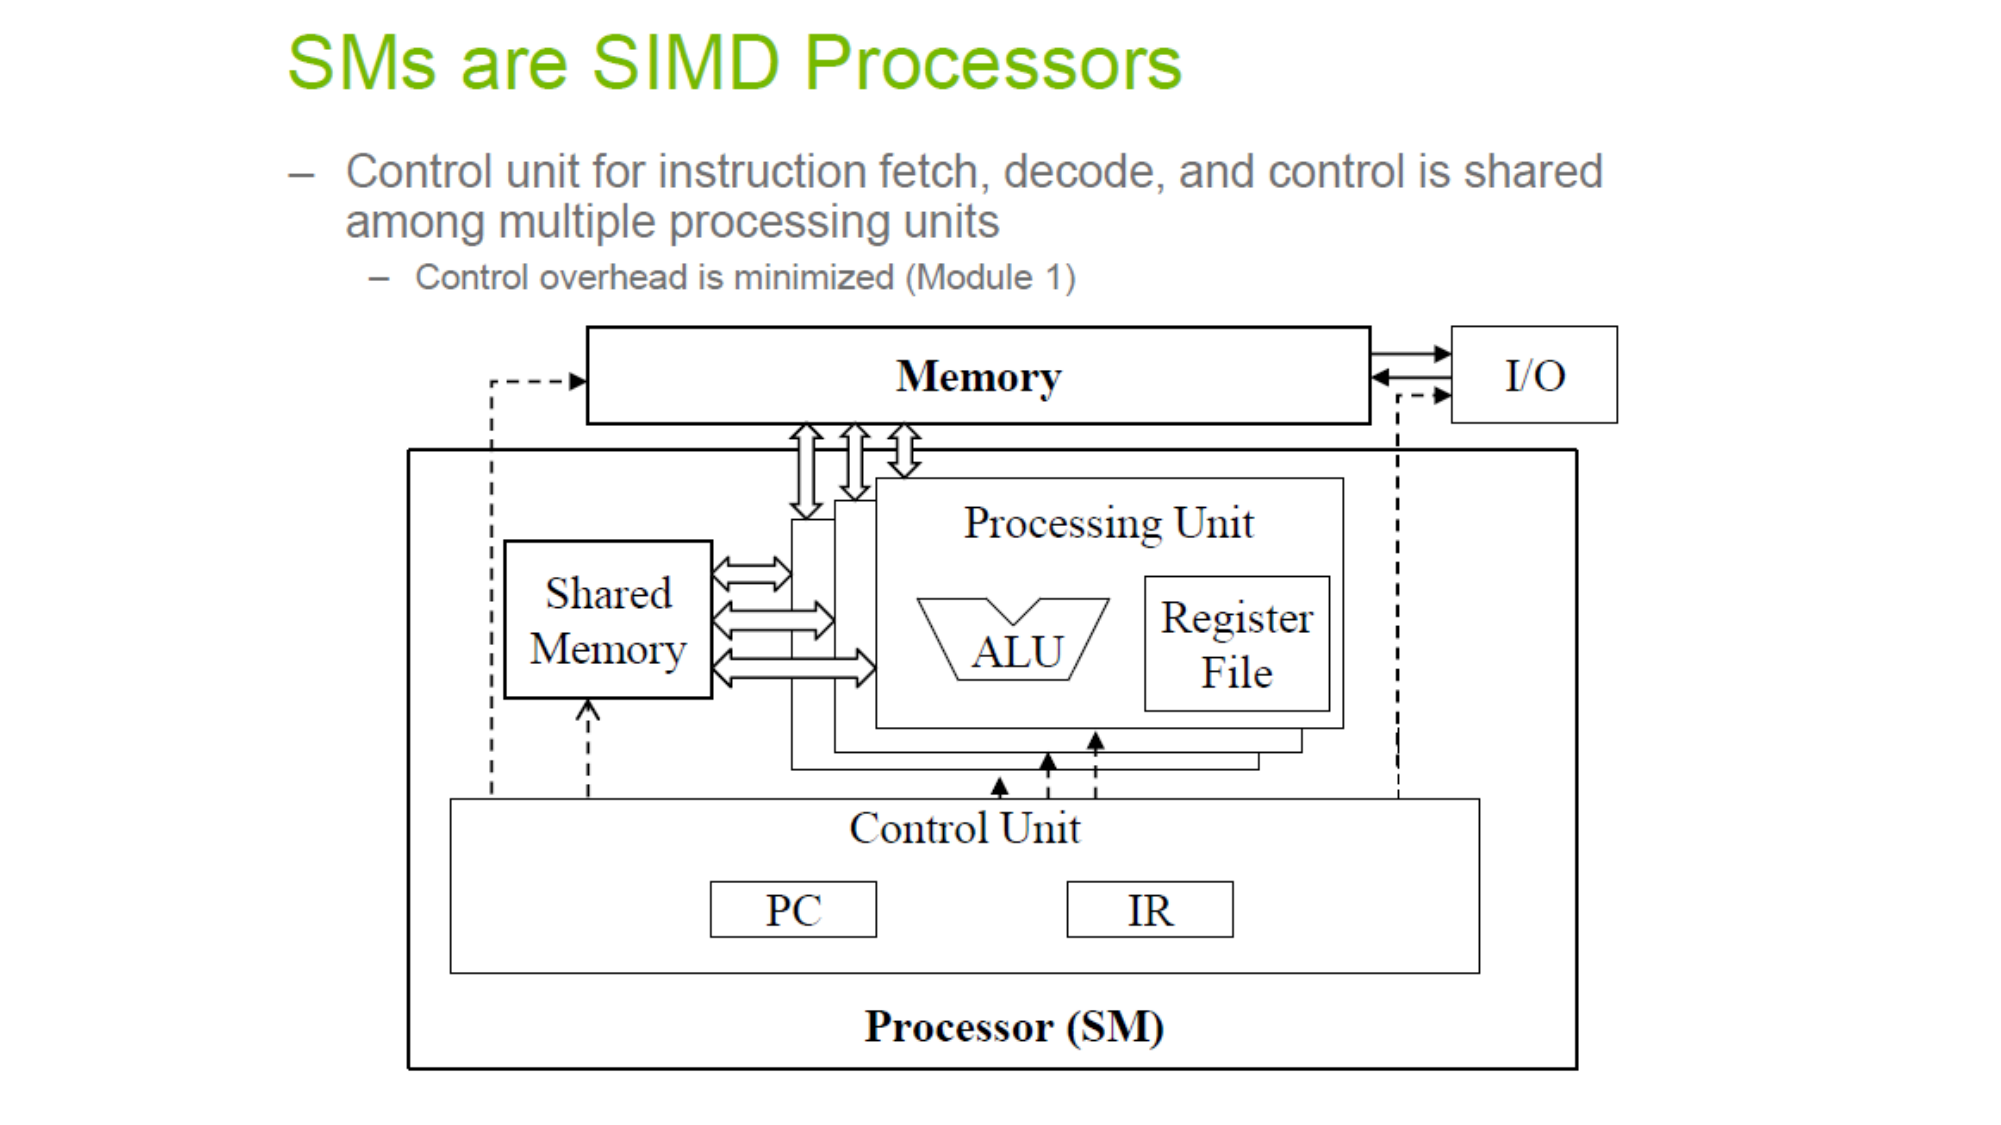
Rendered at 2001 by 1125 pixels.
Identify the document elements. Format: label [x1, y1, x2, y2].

picture [252, 5, 1734, 1109]
